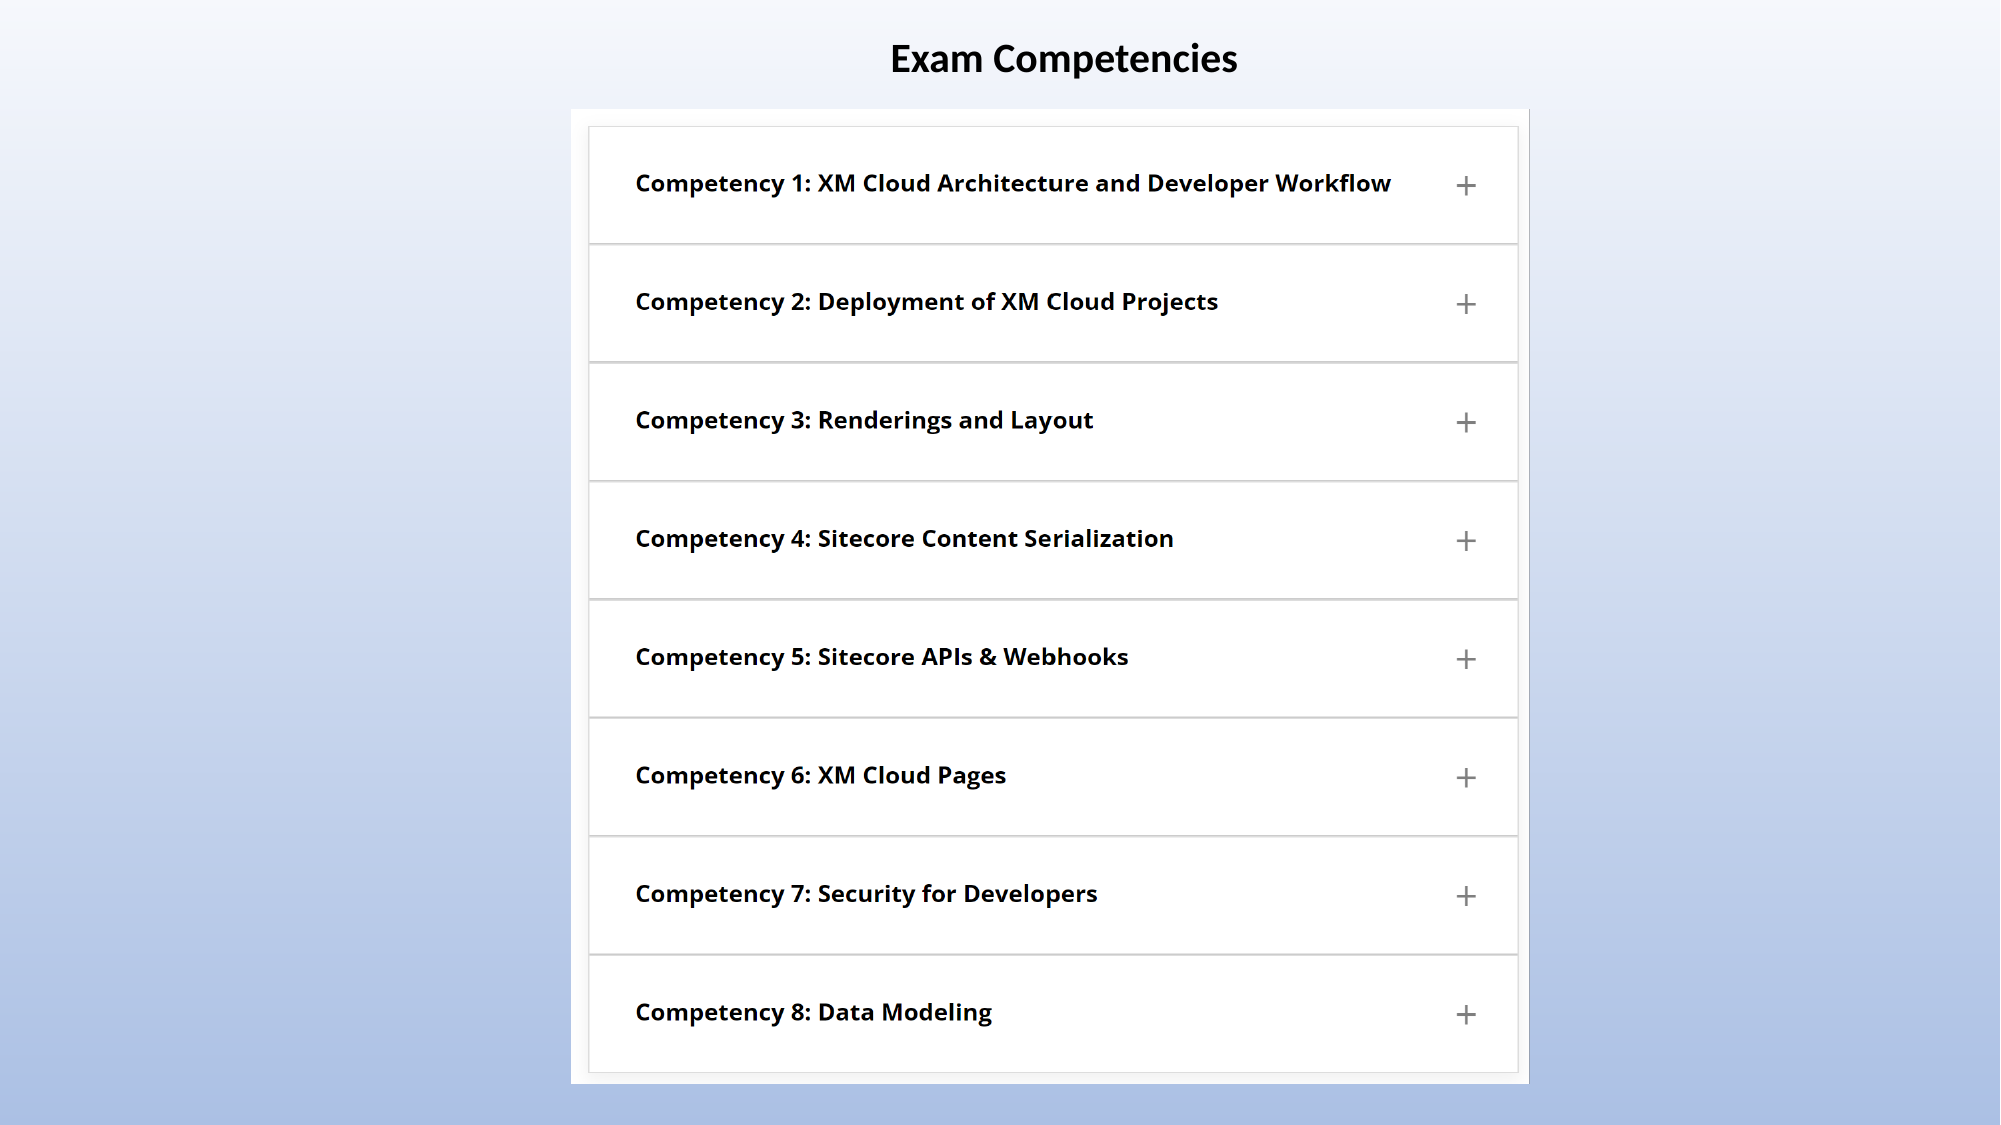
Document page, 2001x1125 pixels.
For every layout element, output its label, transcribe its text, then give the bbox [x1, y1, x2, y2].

text_box Exam Competencies [875, 23, 1294, 89]
picture [571, 109, 1530, 1084]
